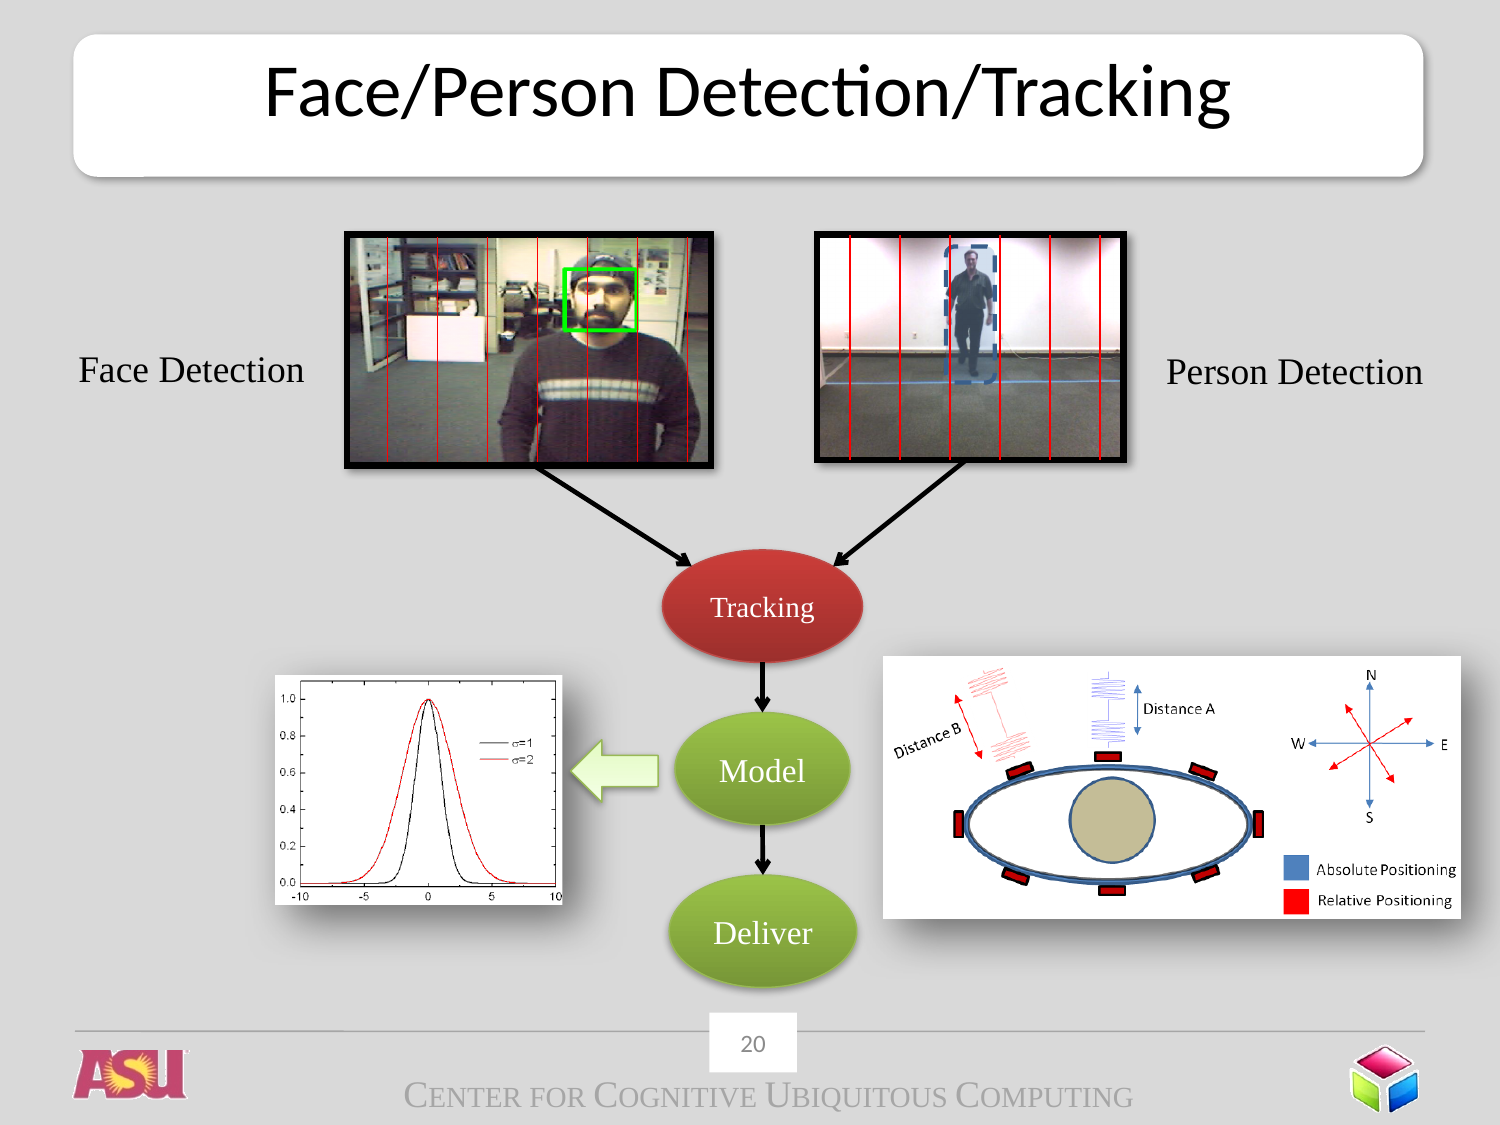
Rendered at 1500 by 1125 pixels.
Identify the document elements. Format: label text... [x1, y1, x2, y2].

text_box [820, 237, 1121, 345]
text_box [820, 356, 1121, 457]
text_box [846, 466, 957, 581]
text_box Tracking [661, 549, 864, 664]
text_box Face Detection [63, 337, 321, 398]
text_box Person Detection [1151, 339, 1439, 400]
text_box [59, 1050, 200, 1100]
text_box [558, 472, 663, 597]
picture [883, 656, 1461, 919]
slide_number 20 [709, 1012, 797, 1073]
picture [349, 351, 709, 463]
text_box Model [674, 711, 851, 826]
picture [349, 237, 709, 349]
text_box Deliver [668, 874, 858, 989]
picture [274, 674, 563, 905]
text_box [569, 739, 659, 803]
title Face/Person Detection/Tracking [73, 34, 1424, 177]
